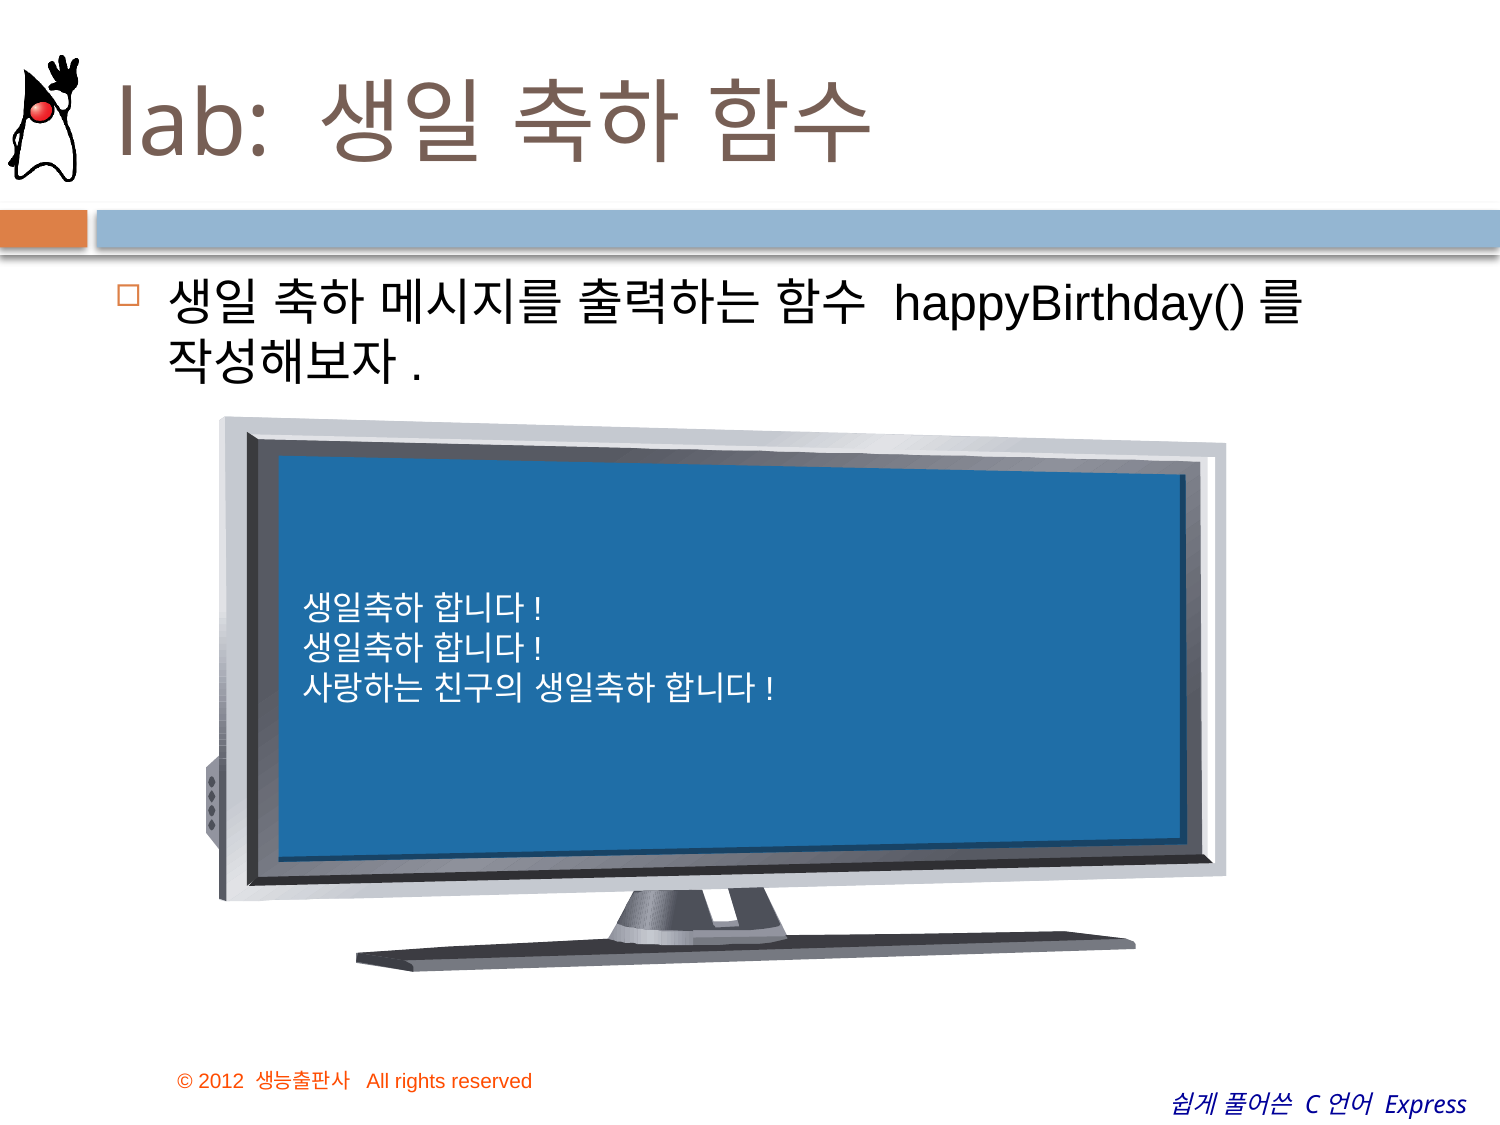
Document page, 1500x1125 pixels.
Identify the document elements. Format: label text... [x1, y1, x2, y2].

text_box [202, 413, 1231, 975]
title lab: 생일 축하 함수 [100, 37, 1438, 200]
picture [8, 55, 79, 182]
list 생일 축하 메시지를 출력하는 함수 happyBirthday()를 작성해보자. [100, 262, 1438, 1000]
